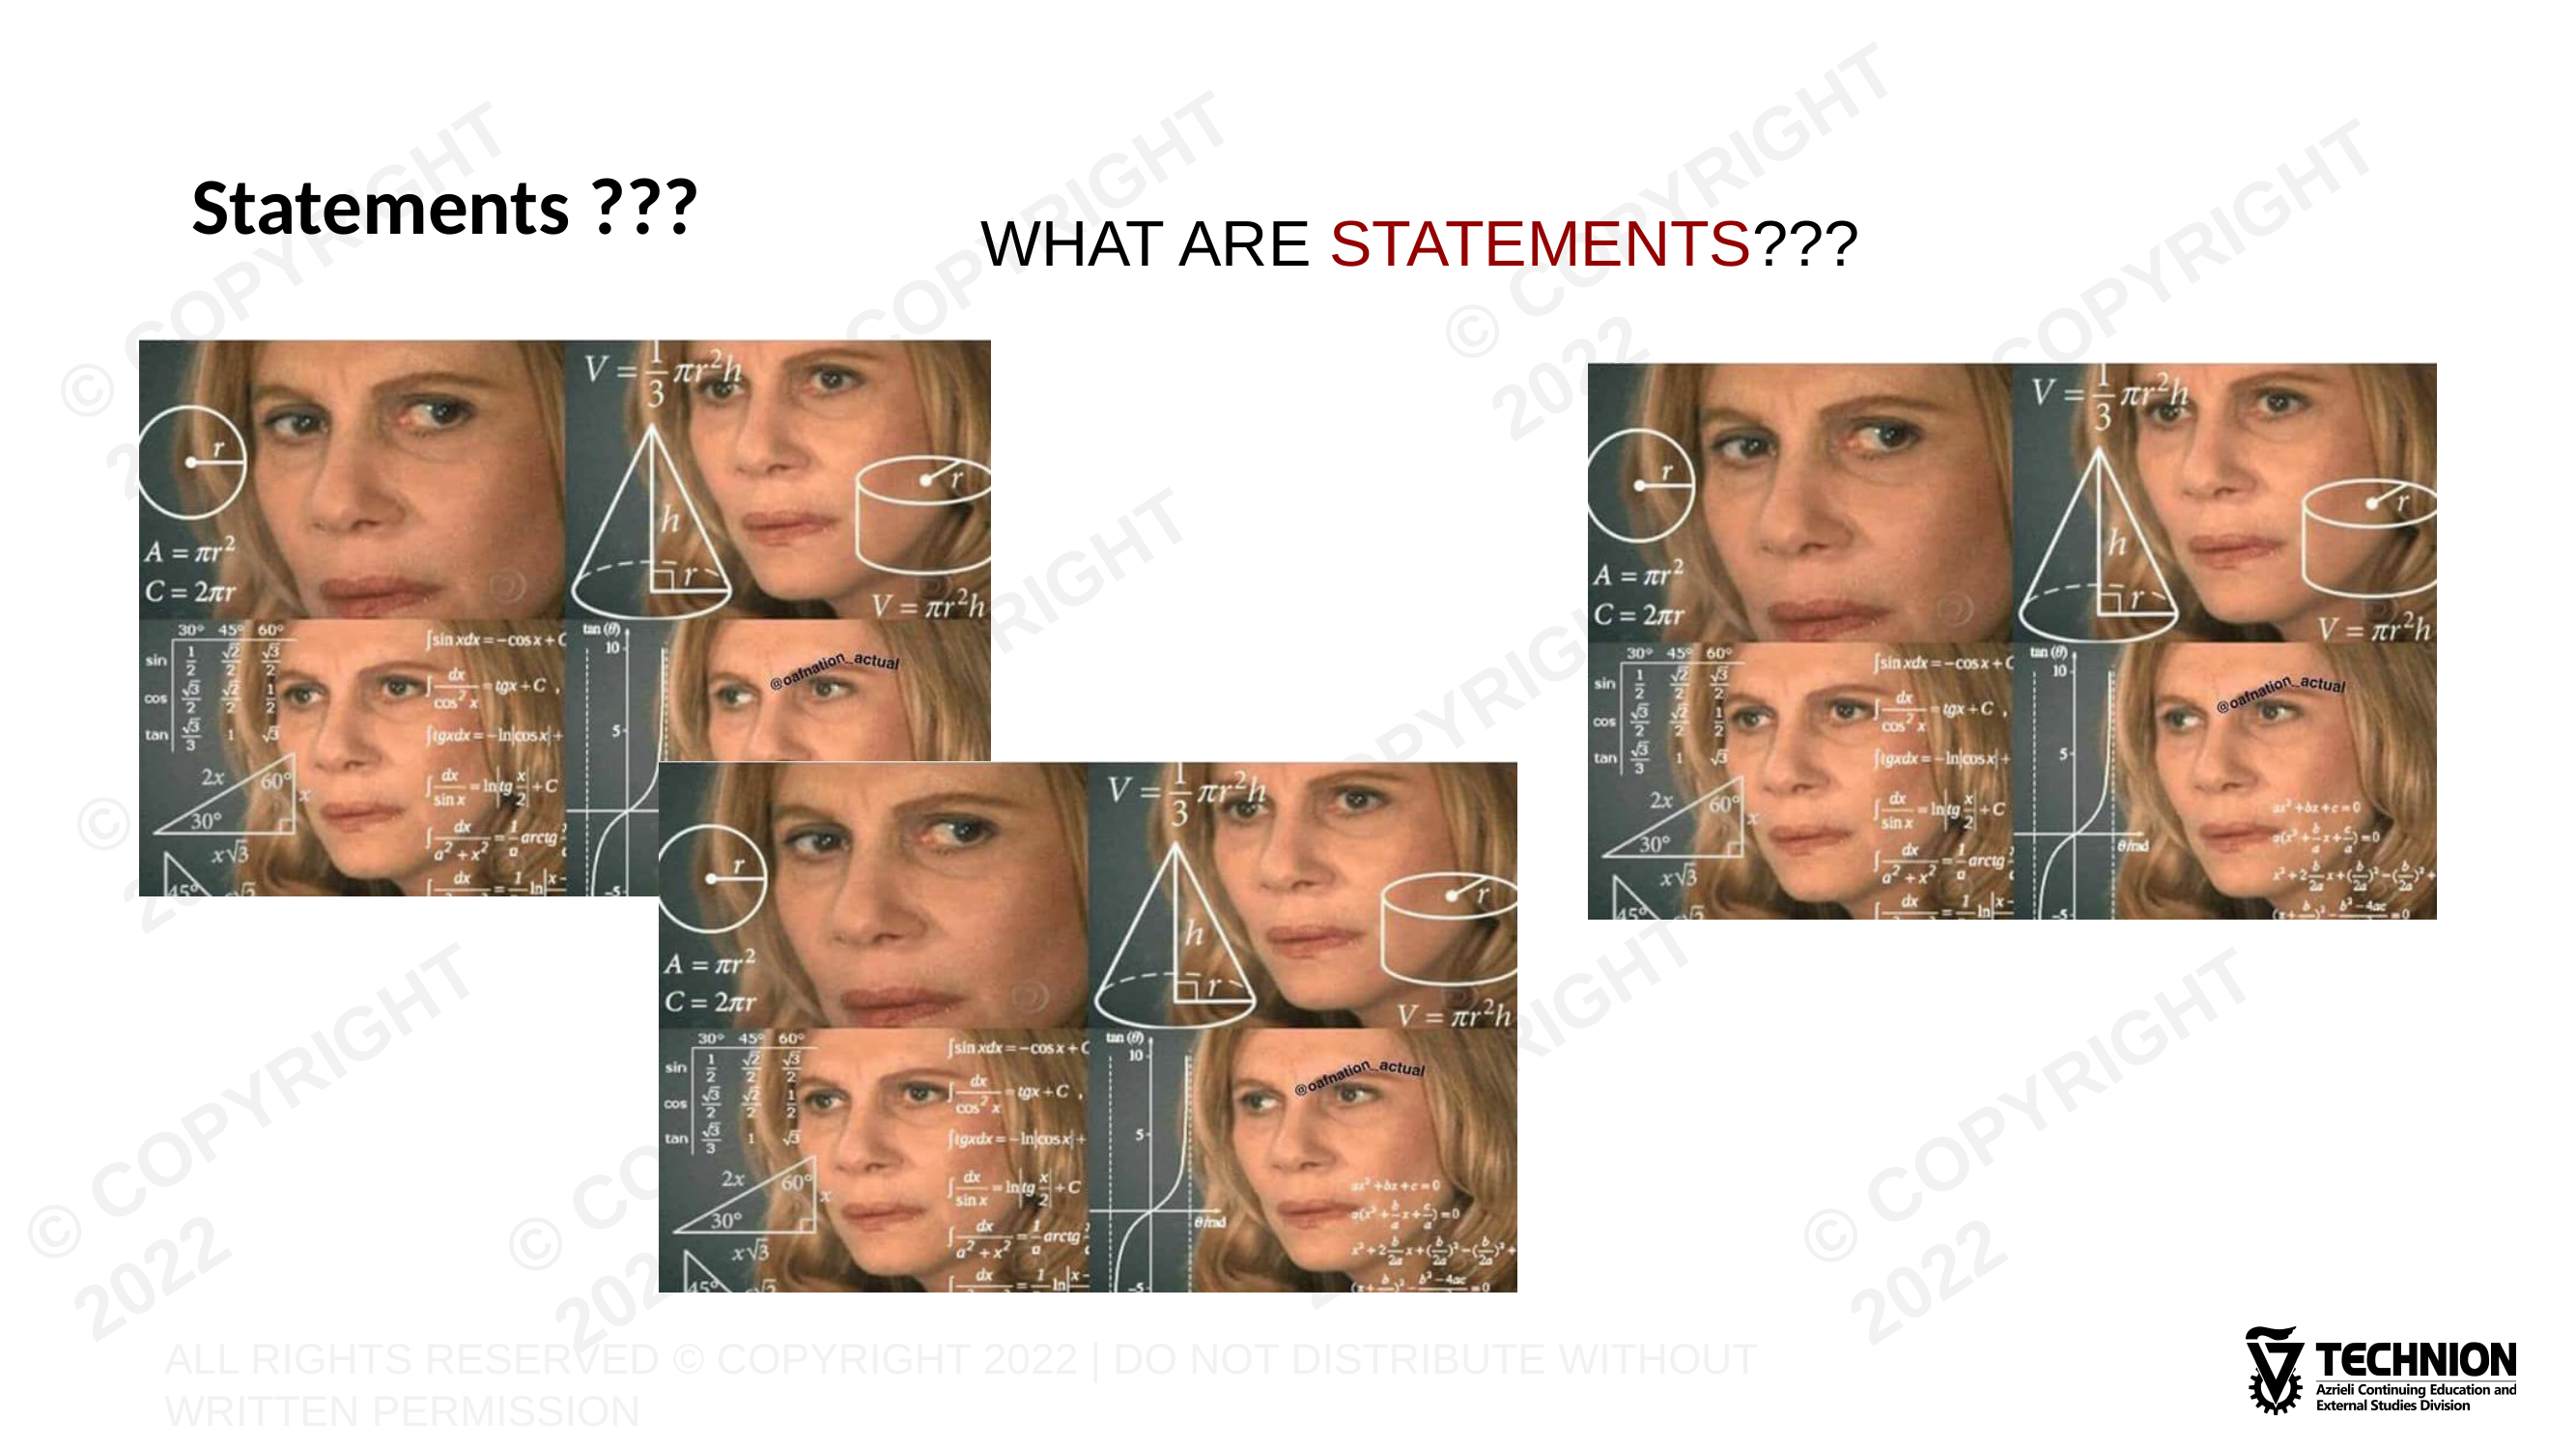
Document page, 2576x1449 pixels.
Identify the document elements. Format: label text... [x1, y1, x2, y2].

text_box WHAT ARE STATEMENTS??? [596, 194, 2245, 295]
title Statements ??? [177, 122, 2399, 295]
picture [138, 339, 1517, 1293]
picture [1588, 362, 2437, 920]
